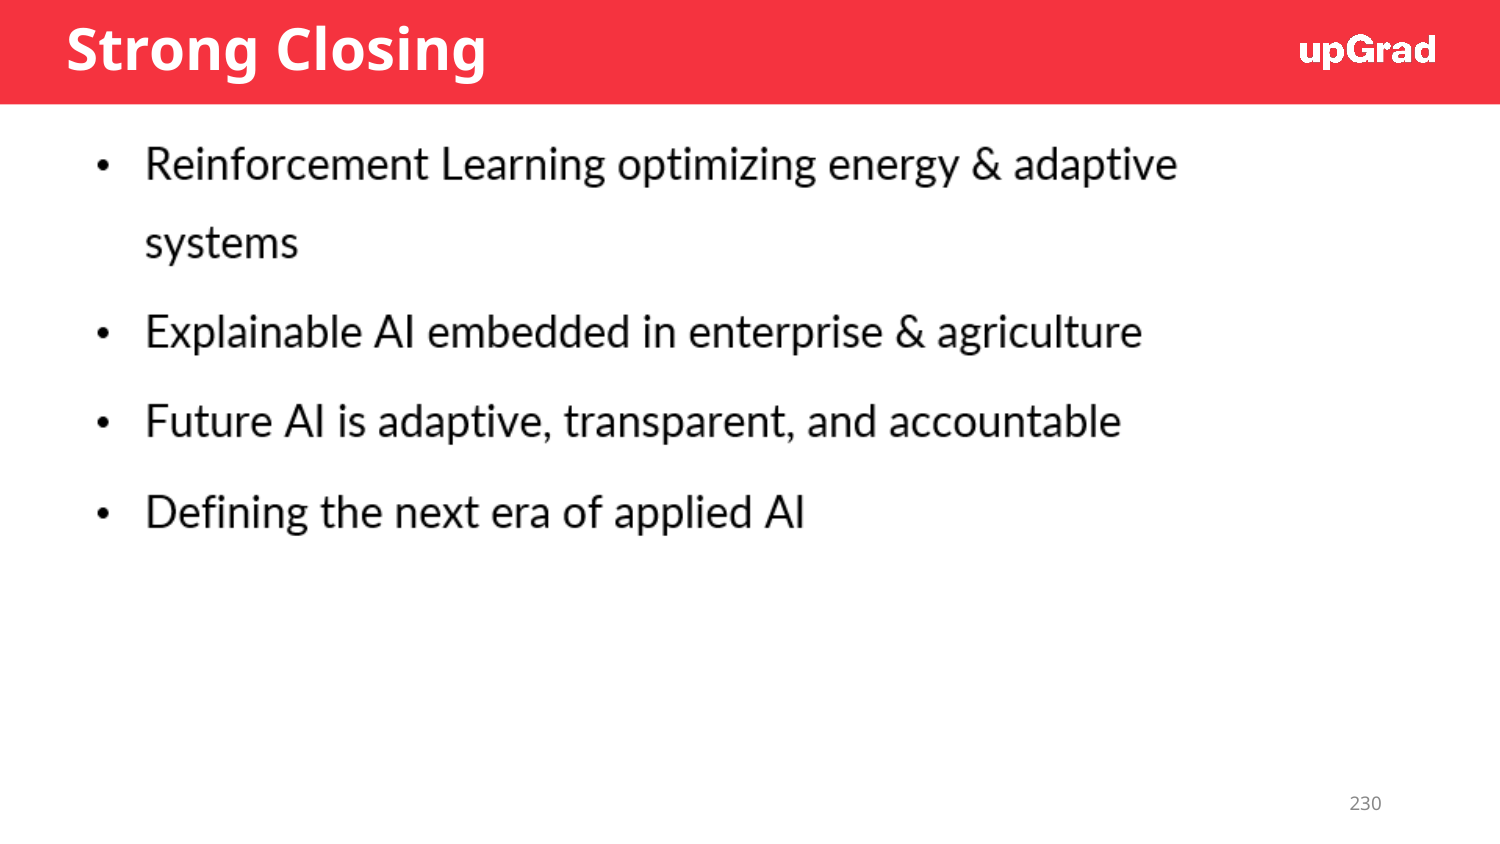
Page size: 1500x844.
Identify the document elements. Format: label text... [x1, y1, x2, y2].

slide_number 230 [1059, 782, 1397, 827]
picture [1300, 34, 1435, 70]
picture [51, 133, 1240, 547]
title Strong Closing [51, 20, 665, 83]
